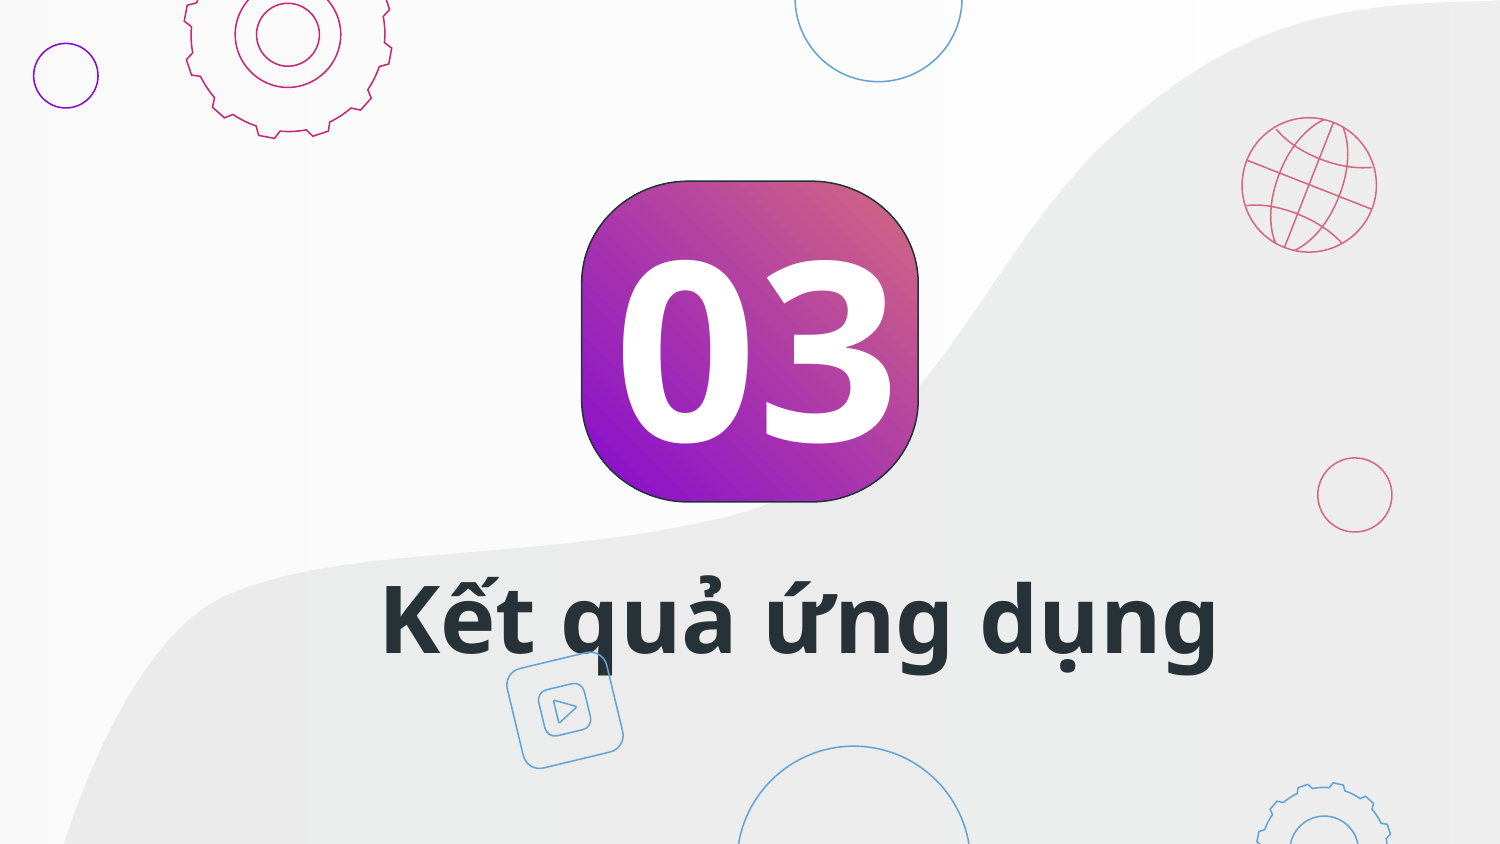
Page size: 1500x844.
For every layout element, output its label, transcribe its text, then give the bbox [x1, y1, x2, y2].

text_box [584, 181, 916, 259]
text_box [1241, 117, 1377, 253]
title 03 [578, 259, 937, 424]
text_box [506, 651, 624, 769]
title Kết quả ứng dụng [327, 501, 1272, 731]
text_box [584, 424, 916, 501]
